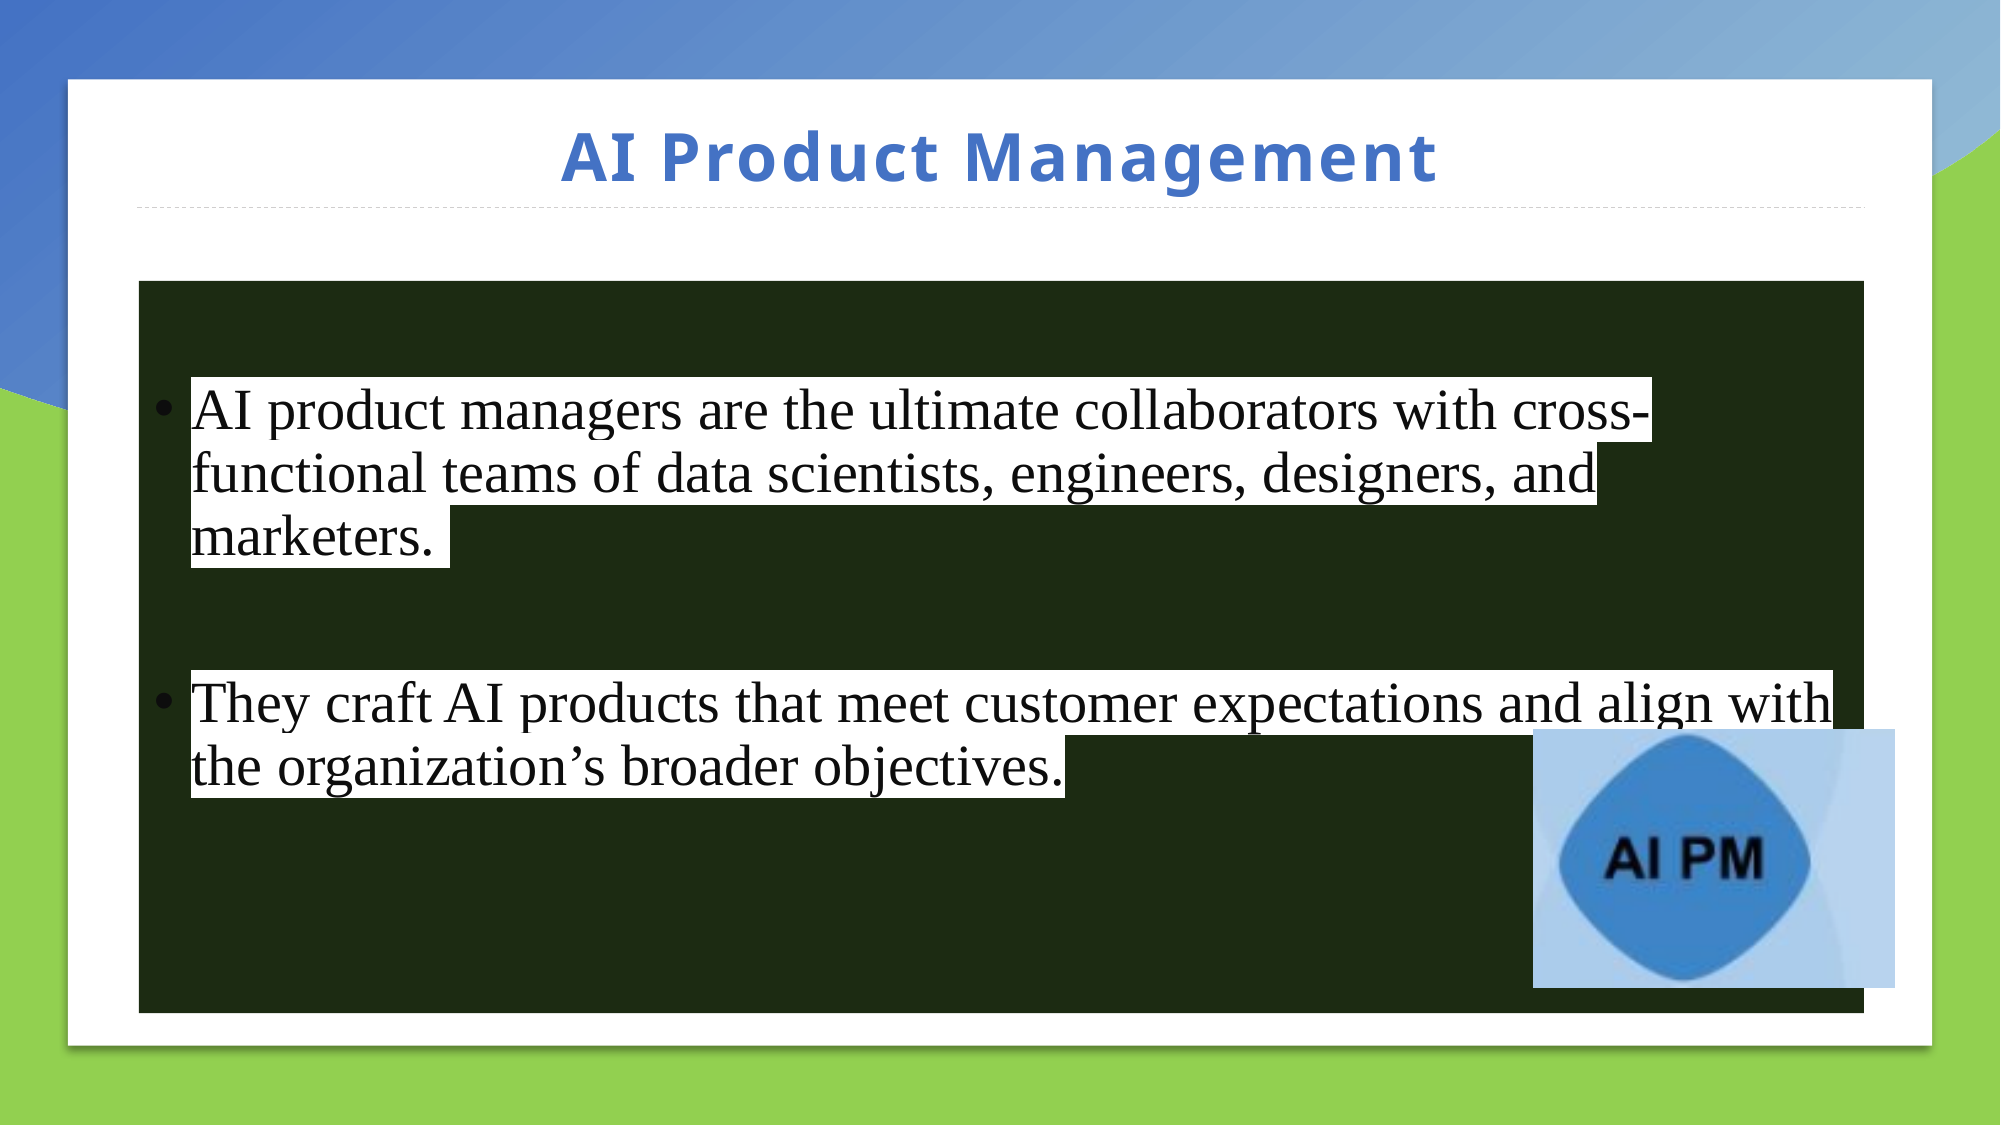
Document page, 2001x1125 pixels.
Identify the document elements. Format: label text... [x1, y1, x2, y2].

title AI Product Management [137, 111, 1863, 208]
list AI product managers are the ultimate collaborators with cross-functional teams of data scientists, engineers, designers, and marketers. They craft AI products that meet customer expectations and align with the organization’s broader objectives. [138, 280, 1864, 1014]
picture [1533, 729, 1895, 988]
